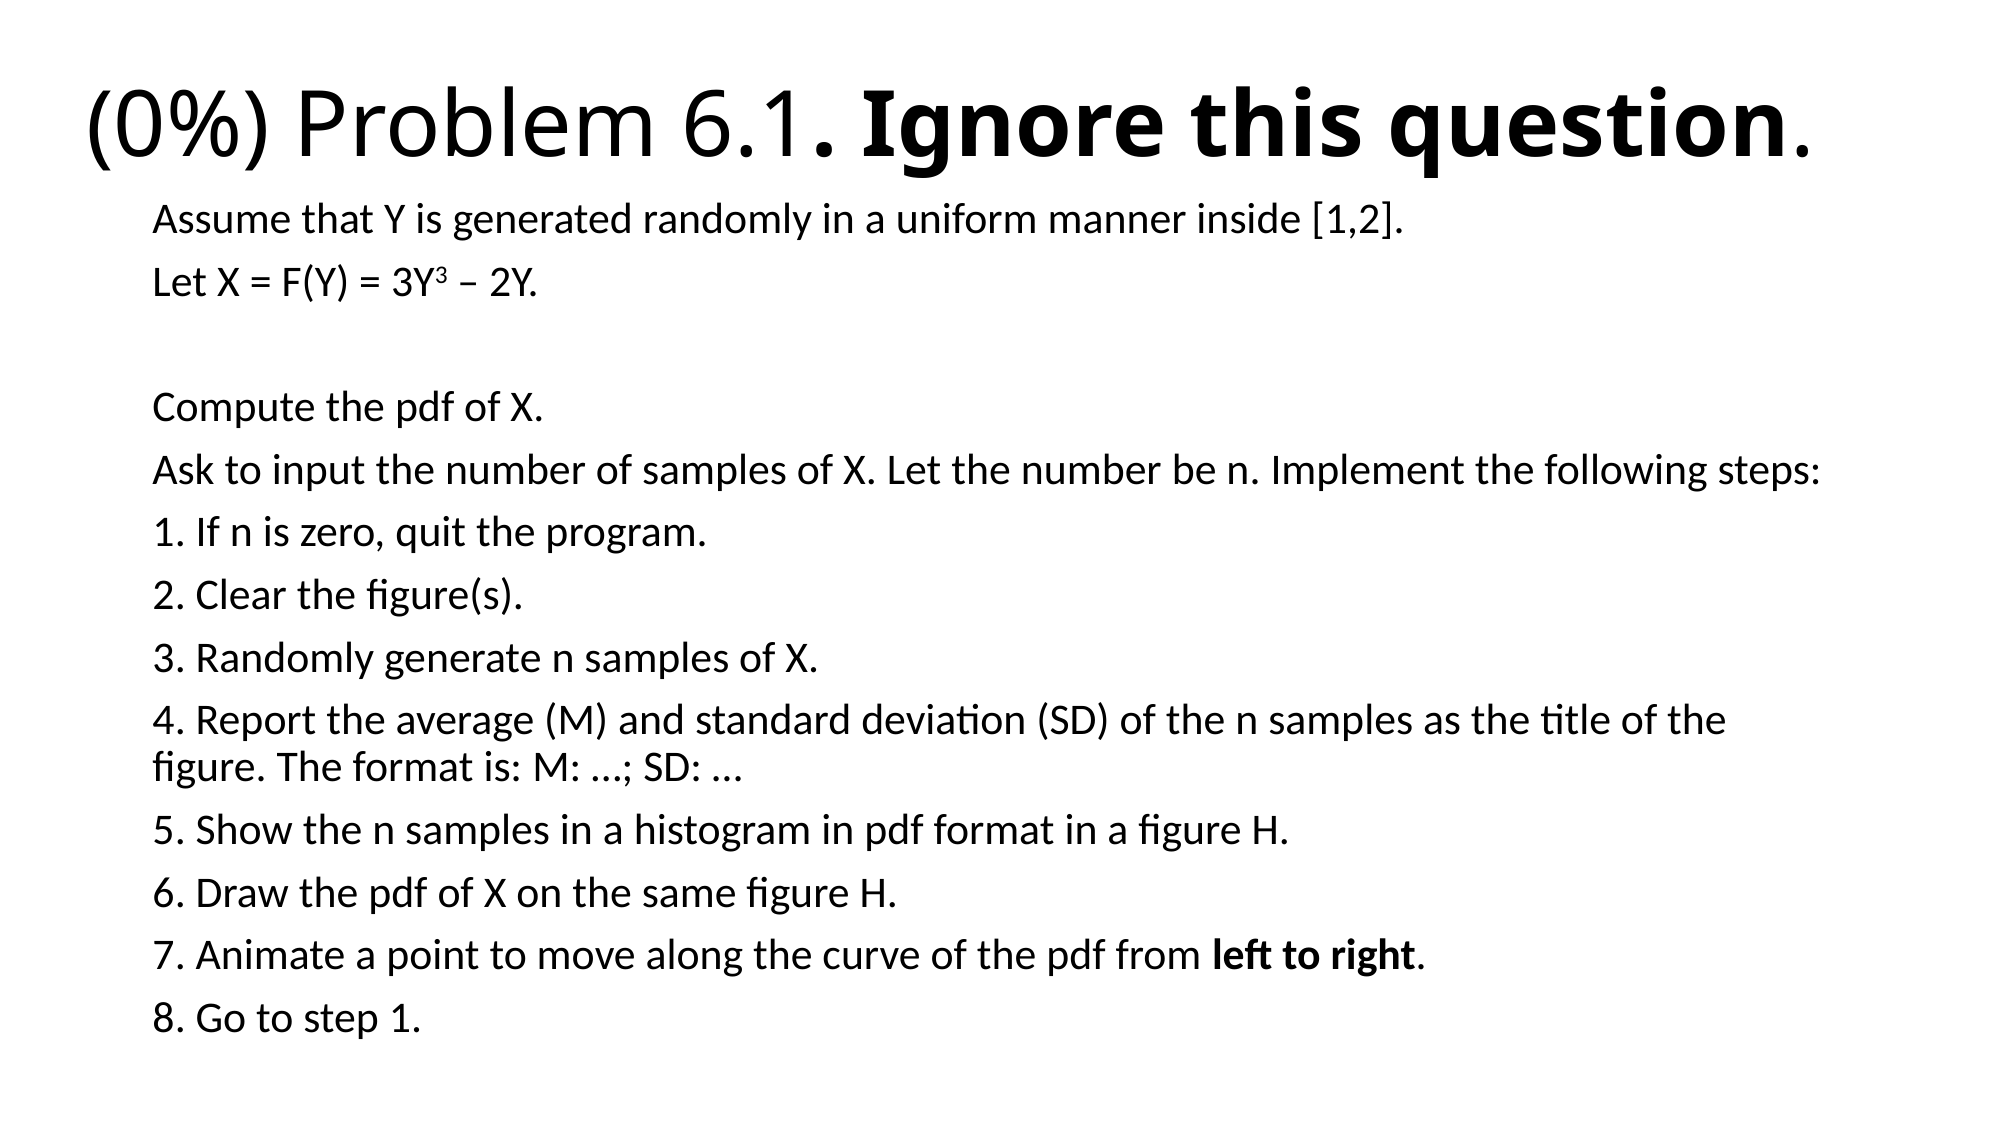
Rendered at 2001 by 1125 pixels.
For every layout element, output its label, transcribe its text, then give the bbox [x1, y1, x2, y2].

list Assume that Y is generated randomly in a uniform manner inside [1,2]. Let X = F(Y) = 3Y3 – 2Y. Compute the pdf of X. Ask to input the number of samples of X. Let the number be n. Implement the following steps: 1. If n is zero, quit the program. 2. Clear the figure(s). 3. Randomly generate n samples of X. 4. Report the average (M) and standard deviation (SD) of the n samples as the title of the figure. The format is: M: …; SD: … 5. Show the n samples in a histogram in pdf format in a figure H. 6. Draw the pdf of X on the same figure H. 7. Animate a point to move along the curve of the pdf from left to right. 8. Go to step 1. [137, 188, 1863, 1053]
title (0%) Problem 6.1. Ignore this question. [71, 18, 1950, 236]
